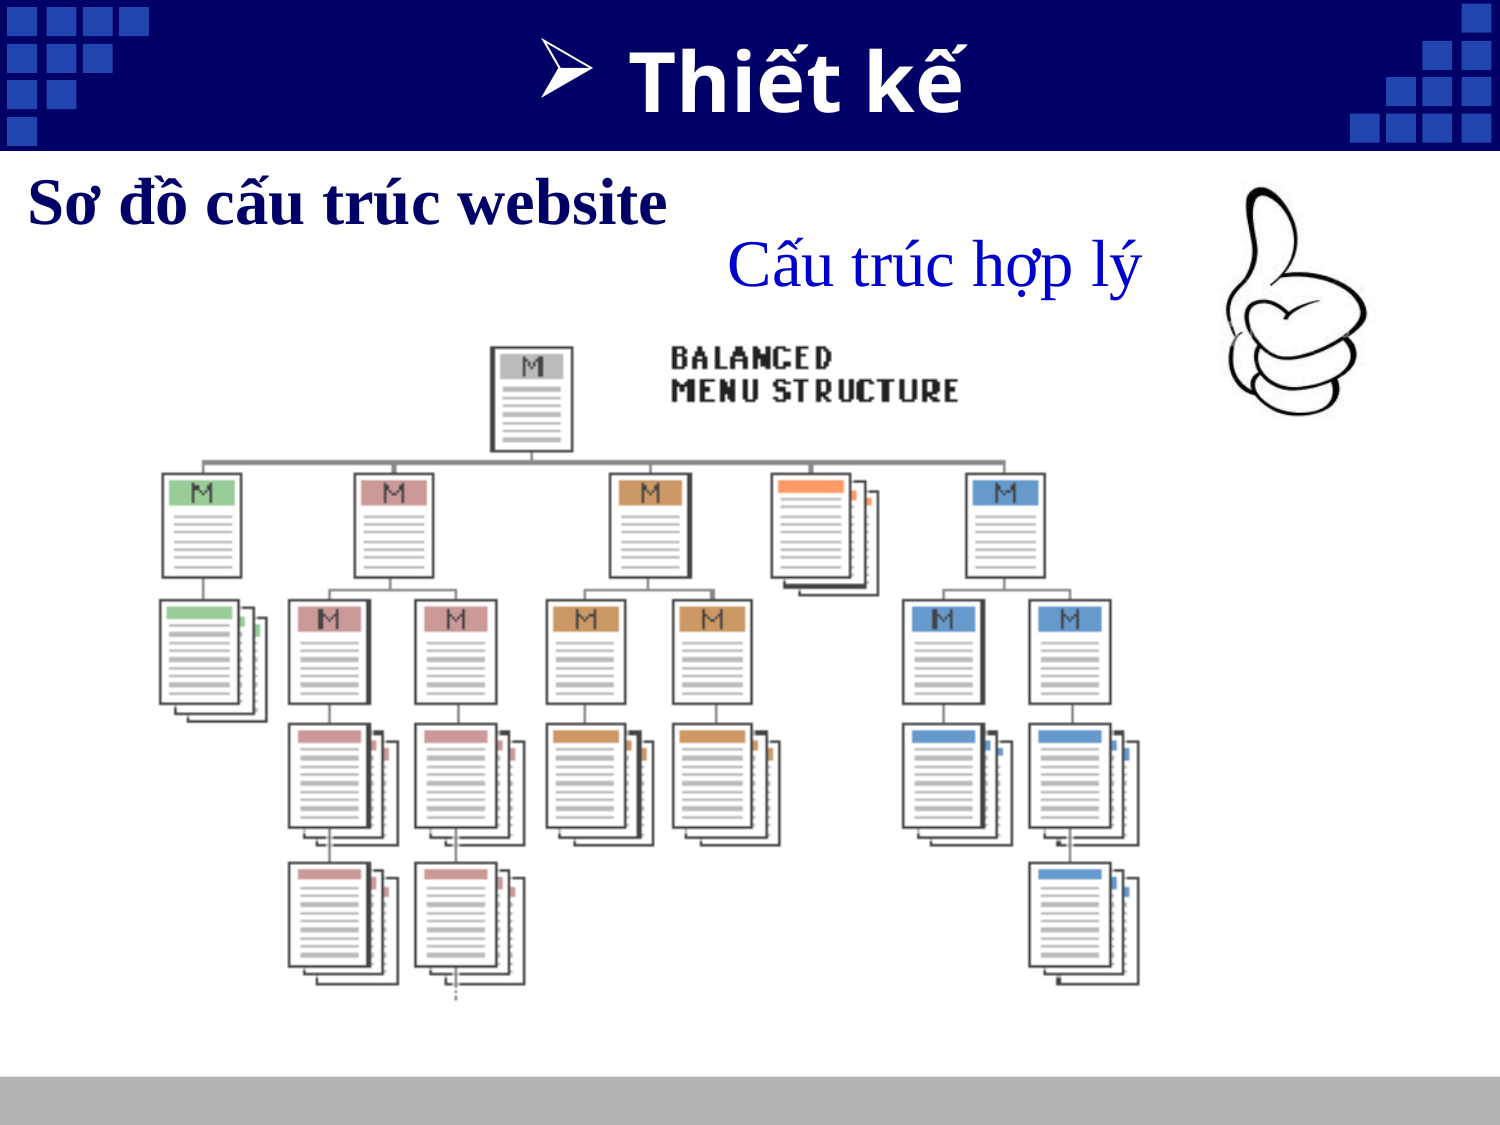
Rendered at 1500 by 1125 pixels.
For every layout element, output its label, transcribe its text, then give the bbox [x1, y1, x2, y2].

picture [137, 162, 1438, 1015]
title Thiết kế [75, 32, 1425, 125]
text_box Cấu trúc hợp lý [712, 212, 1144, 313]
text_box Sơ đồ cấu trúc website [12, 149, 763, 250]
